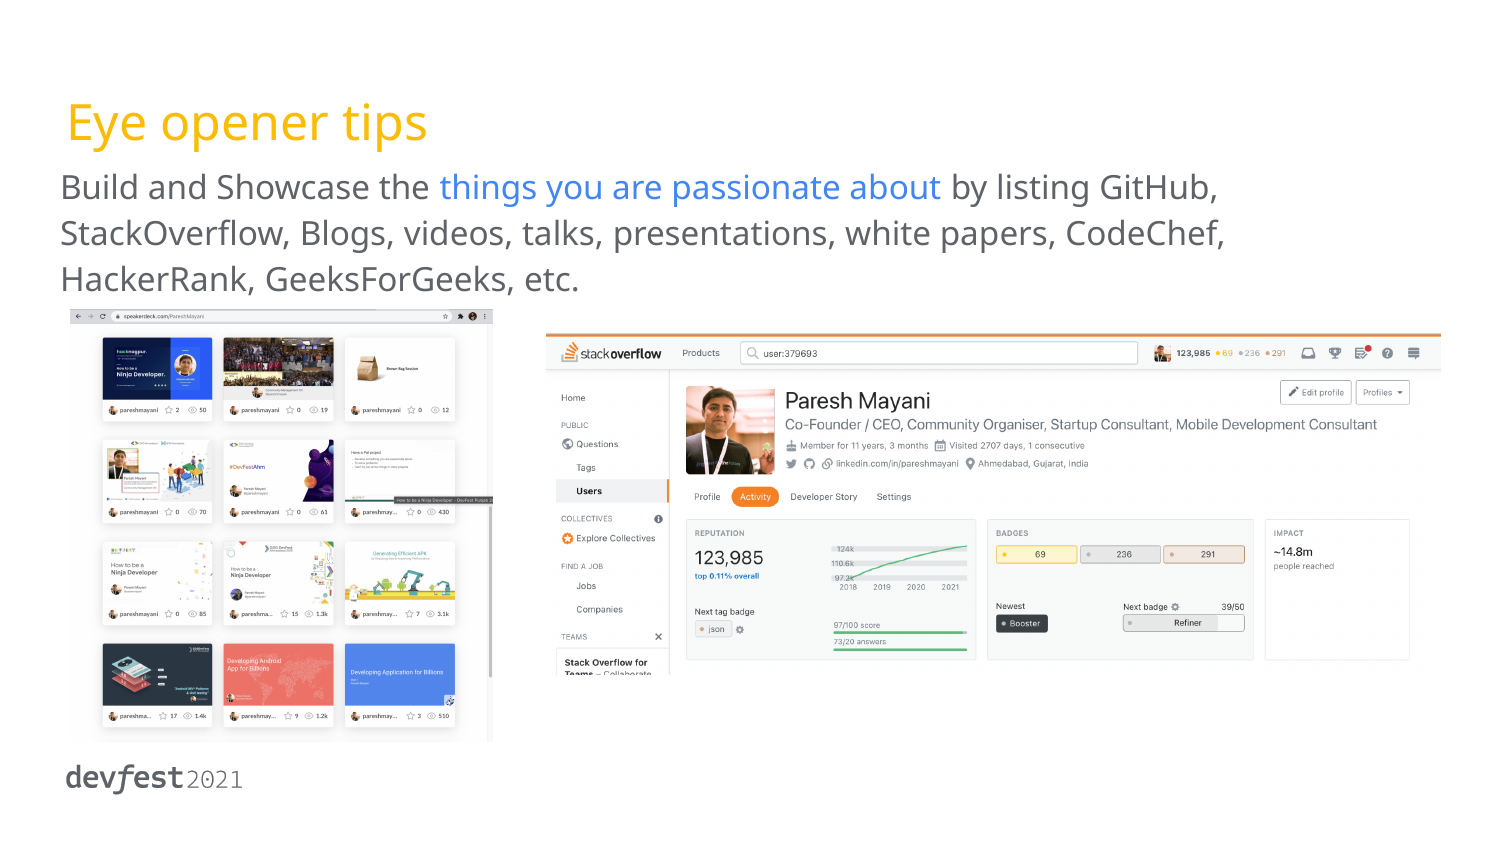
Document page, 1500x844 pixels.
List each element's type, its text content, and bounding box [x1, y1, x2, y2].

title Eye opener tips [51, 41, 512, 144]
picture [65, 761, 243, 797]
picture [69, 309, 493, 742]
picture [546, 333, 1442, 675]
list Build and Showcase the things you are passionate about by listing GitHub, StackOverflow, Blogs, videos, talks, presentations, white papers, CodeChef, HackerRank, GeeksForGeeks, etc. [45, 144, 1388, 667]
